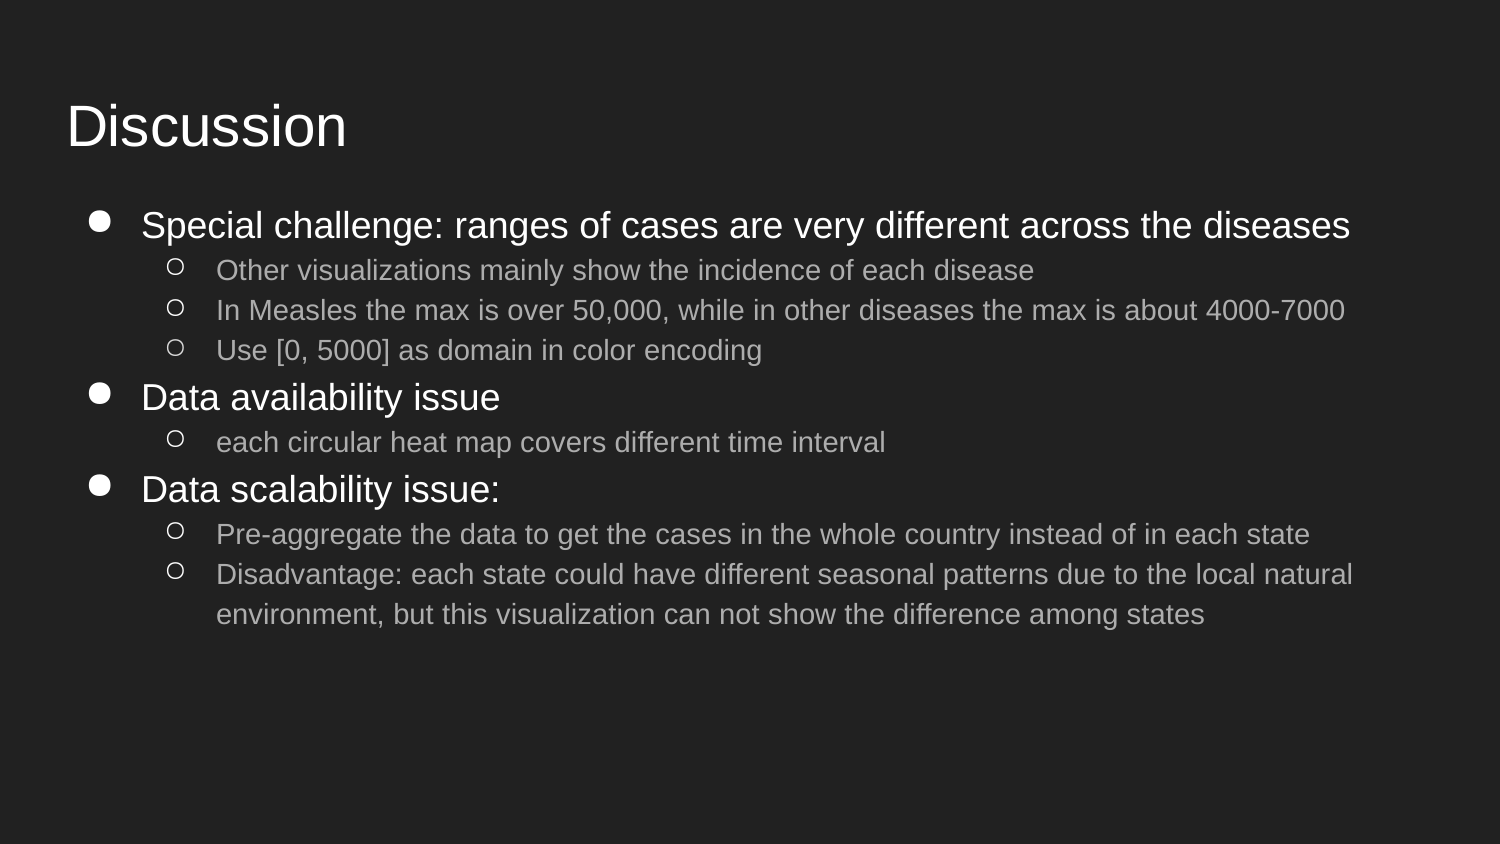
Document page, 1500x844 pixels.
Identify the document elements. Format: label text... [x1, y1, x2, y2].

title Discussion [51, 72, 1449, 167]
list Special challenge: ranges of cases are very different across the diseases Other visualizations mainly show the incidence of each disease In Measles the max is over 50,000, while in other diseases the max is about 4000-7000 Use [0, 5000] as domain in color encoding Data availability issue each circular heat map covers different time interval Data scalability issue: Pre-aggregate the data to get the cases in the whole country instead of in each state Disadvantage: each state could have different seasonal patterns due to the local natural environment, but this visualization can not show the difference among states [51, 179, 1449, 696]
